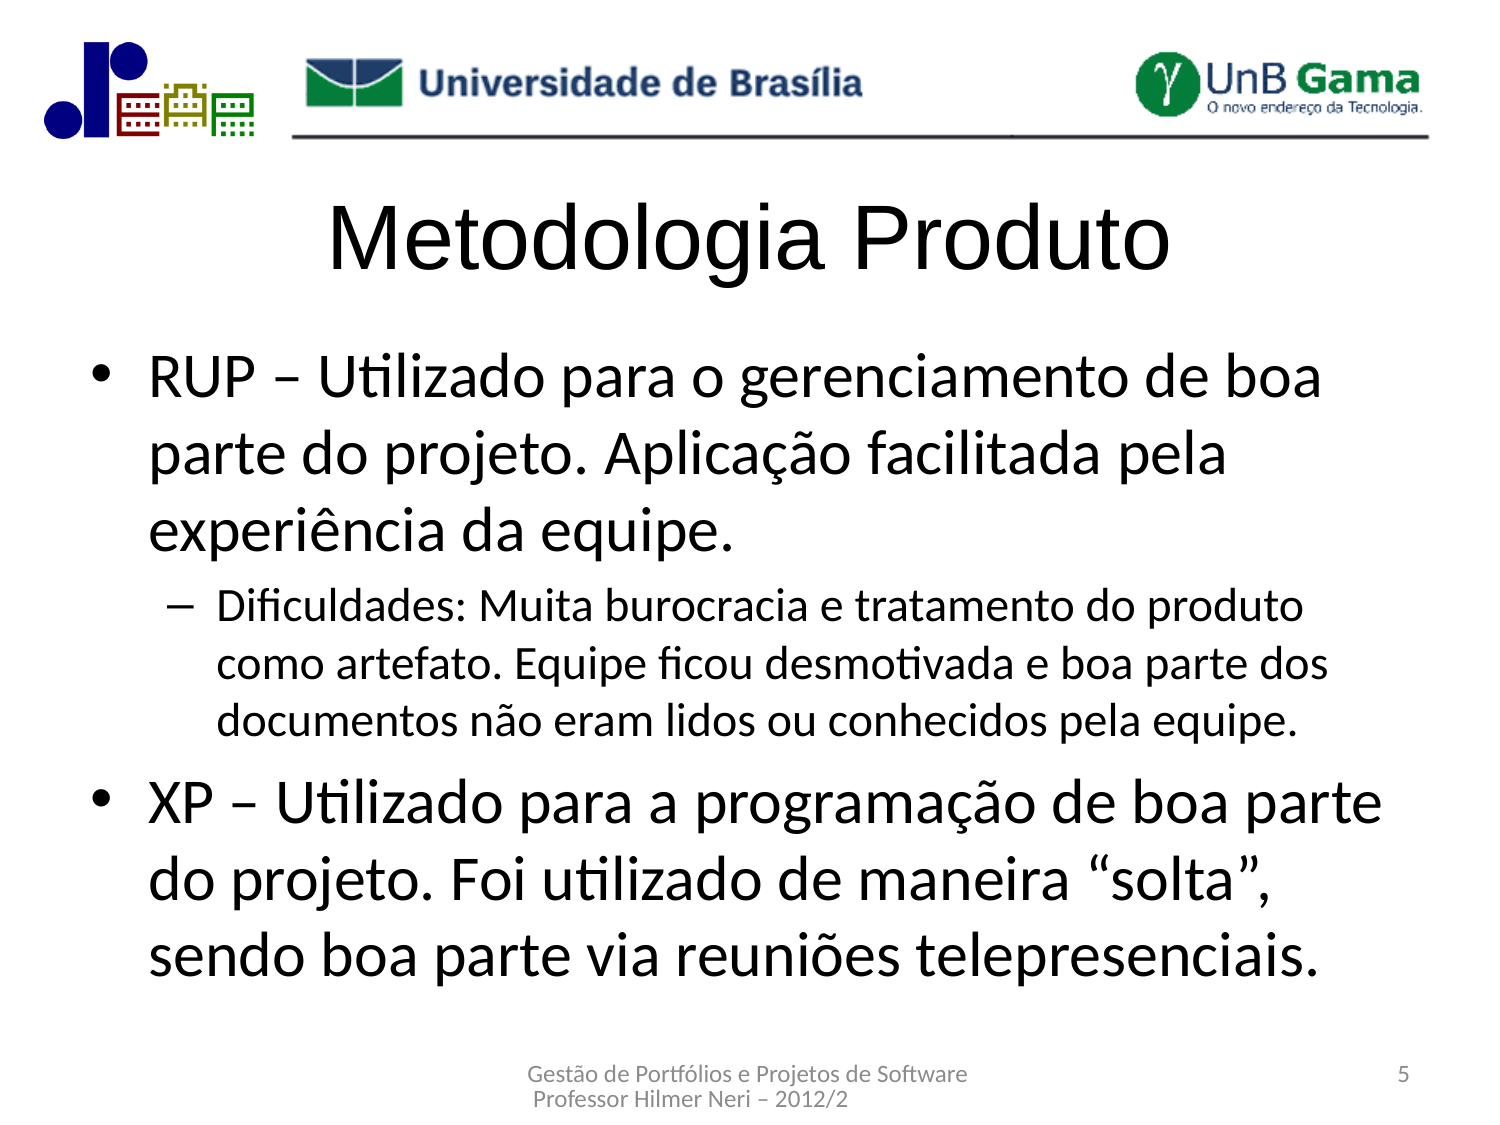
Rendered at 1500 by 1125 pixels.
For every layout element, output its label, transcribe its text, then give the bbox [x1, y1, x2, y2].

list RUP – Utilizado para o gerenciamento de boa parte do projeto. Aplicação facilitada pela experiência da equipe. Dificuldades: Muita burocracia e tratamento do produto como artefato. Equipe ficou desmotivada e boa parte dos documentos não eram lidos ou conhecidos pela equipe. XP – Utilizado para a programação de boa parte do projeto. Foi utilizado de maneira “solta”, sendo boa parte via reuniões telepresenciais. [75, 326, 1425, 1005]
title Metodologia Produto [75, 138, 1425, 326]
picture [43, 42, 255, 140]
slide_number 5 [1074, 1042, 1425, 1103]
picture [288, 11, 1436, 150]
footer Gestão de Portfólios e Projetos de Software Professor Hilmer Neri – 2012/2 [512, 1042, 988, 1103]
